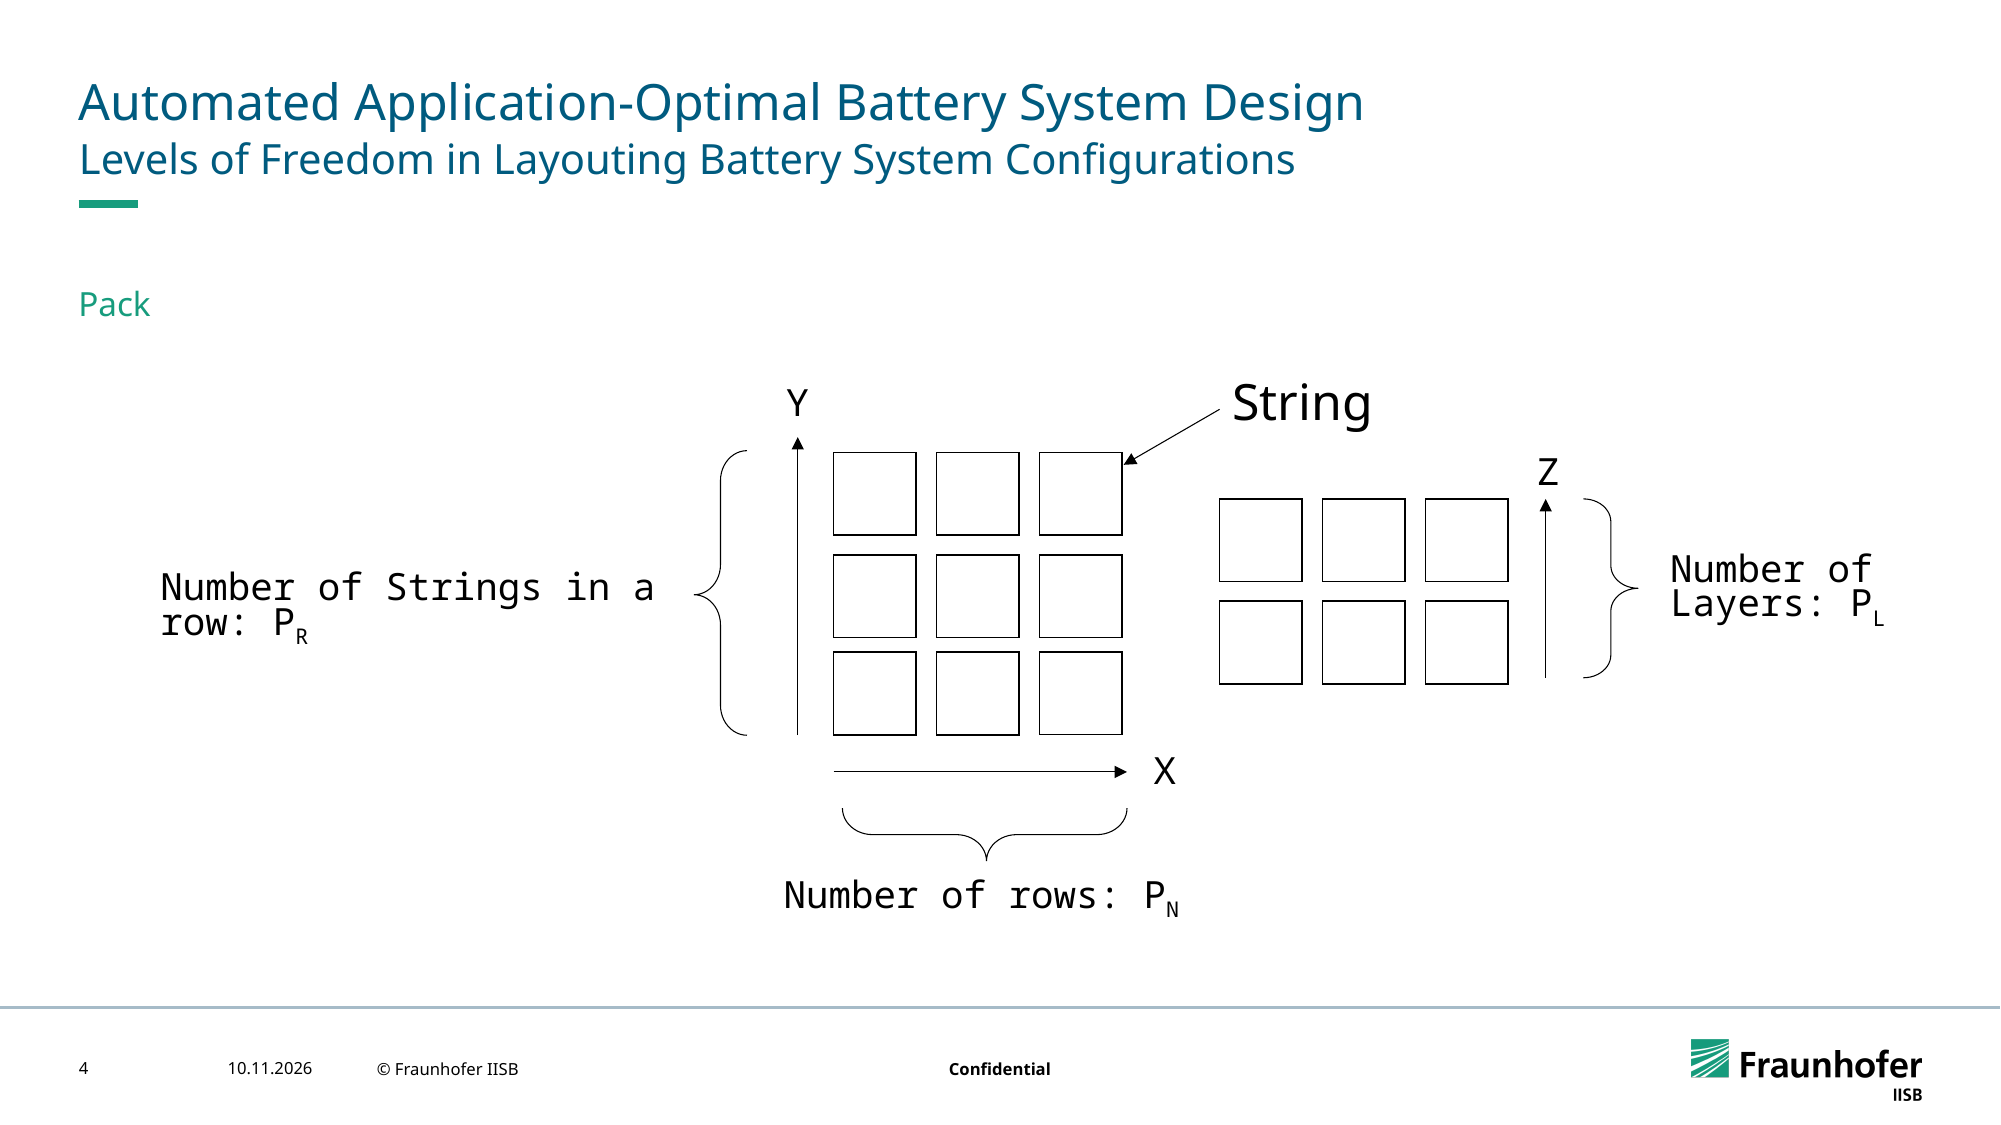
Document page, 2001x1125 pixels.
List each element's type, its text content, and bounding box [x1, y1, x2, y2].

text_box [786, 383, 1367, 793]
text_box [1424, 498, 1509, 583]
text_box [1367, 600, 1406, 685]
list Levels of Freedom in Layouting Battery System Configurations [78, 127, 1922, 276]
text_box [1583, 498, 1953, 678]
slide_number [227, 1059, 346, 1080]
text_box [1424, 600, 1509, 685]
list Pack [78, 279, 1922, 322]
slide_number 4 [78, 1059, 197, 1080]
text_box [1367, 498, 1406, 583]
text_box Z [1537, 452, 1604, 494]
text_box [180, 450, 748, 736]
picture [1691, 1039, 1922, 1101]
footer © Fraunhofer IISB [376, 1059, 862, 1080]
title Automated Application-Optimal Battery System Design [78, 64, 1922, 127]
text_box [797, 808, 1165, 924]
